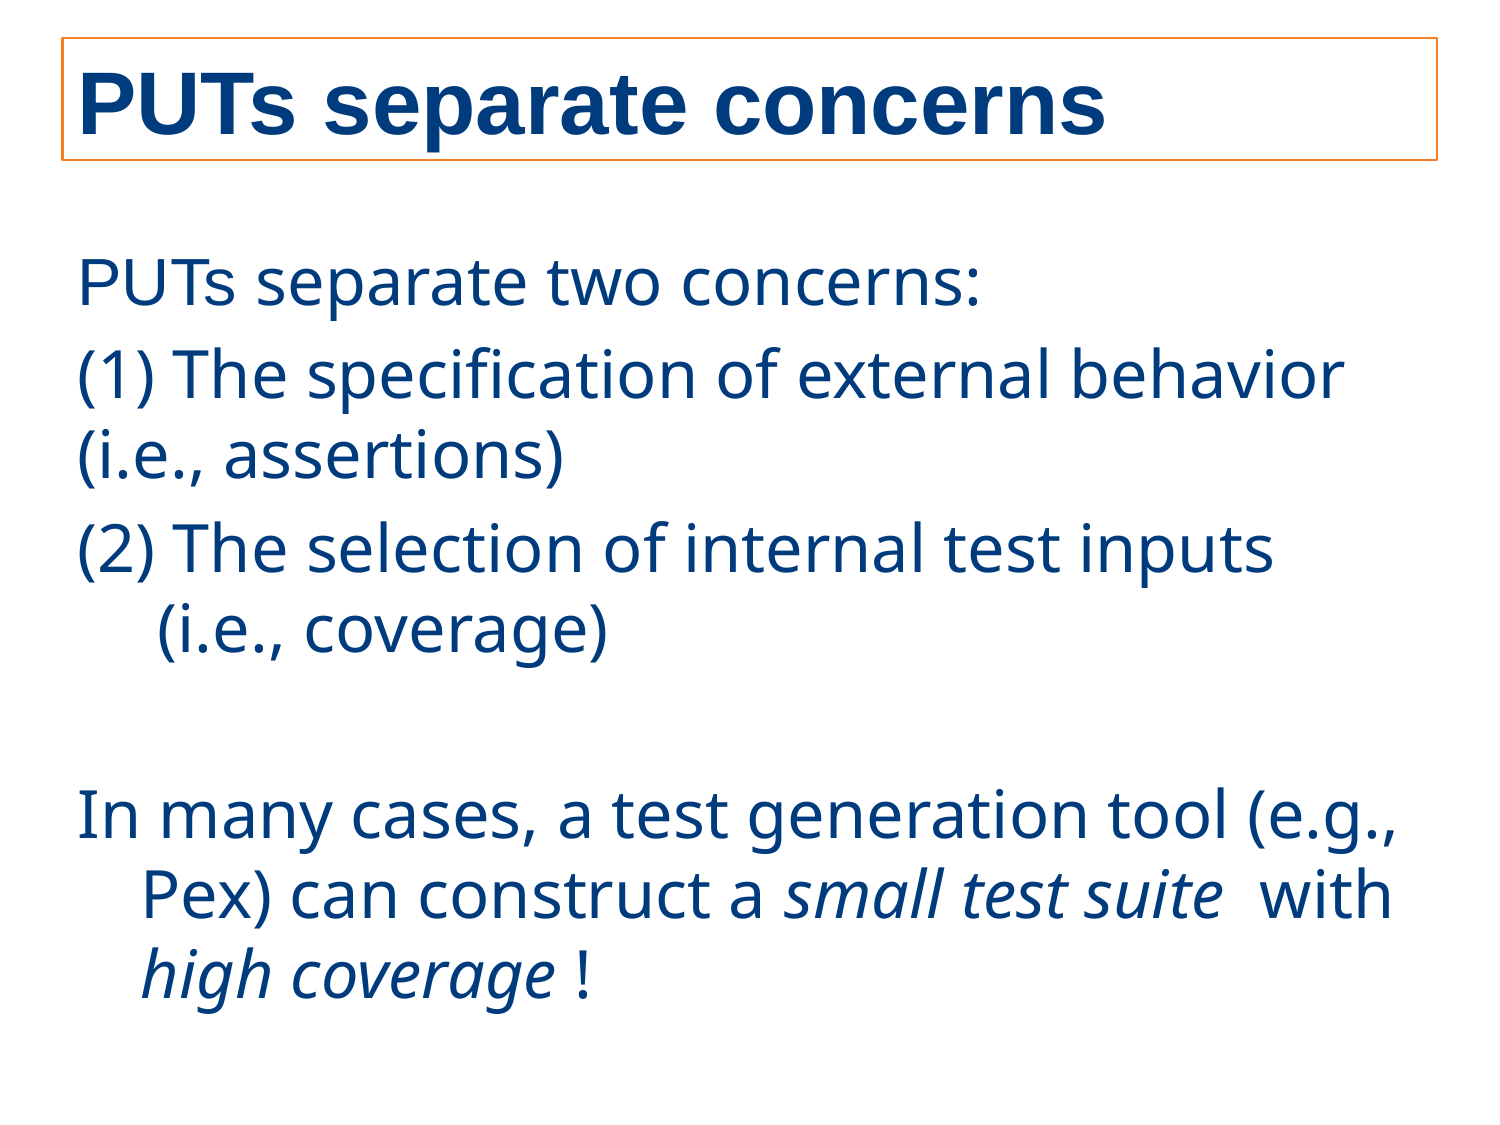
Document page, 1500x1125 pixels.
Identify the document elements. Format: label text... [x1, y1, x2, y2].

list PUTs separate two concerns: (1) The specification of external behavior (i.e., assertions) (2) The selection of internal test inputs (i.e., coverage) In many cases, a test generation tool (e.g., Pex) can construct a small test suite with high coverage ! [62, 231, 1438, 1082]
title PUTs separate concerns [61, 37, 1438, 161]
